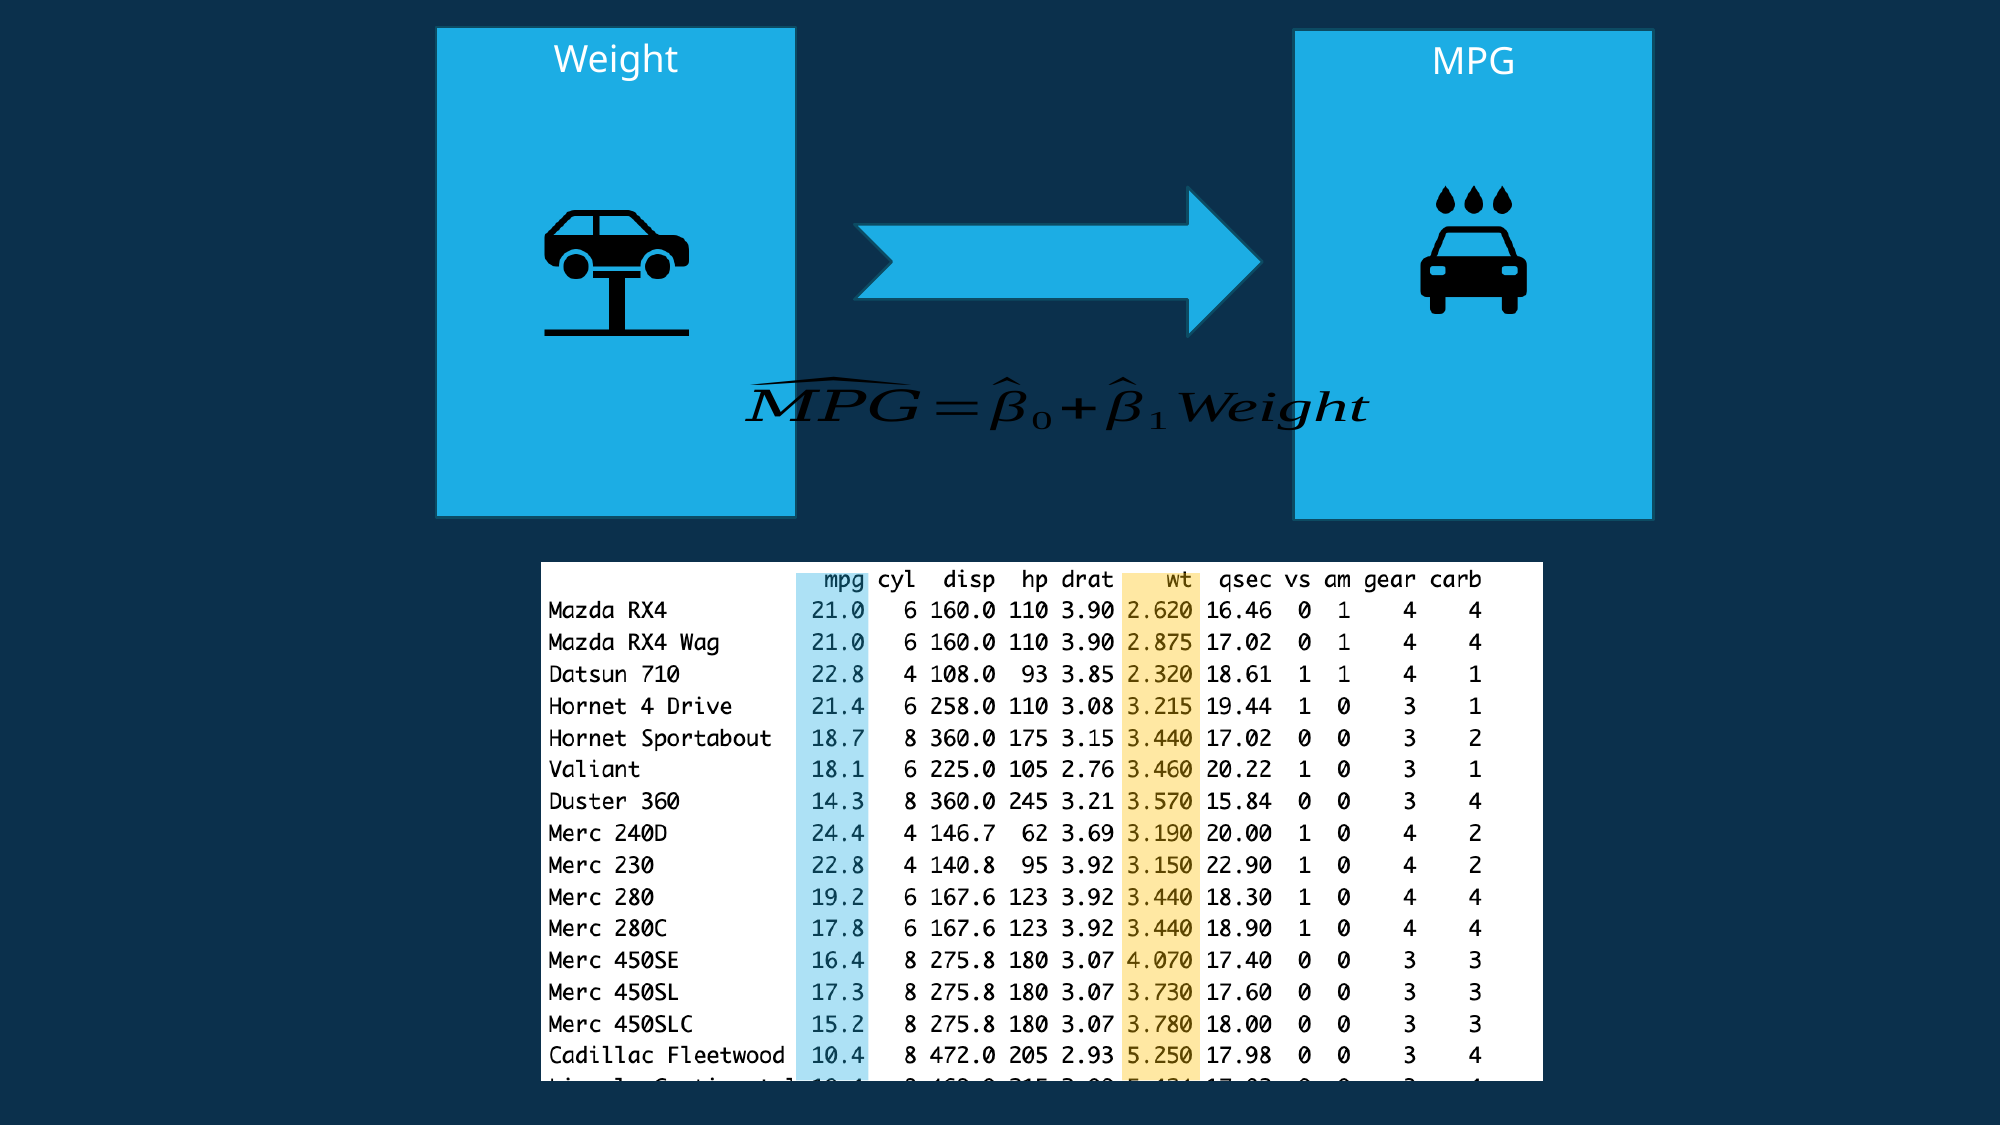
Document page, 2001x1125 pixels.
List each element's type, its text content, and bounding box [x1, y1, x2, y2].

text_box [853, 185, 1264, 339]
picture [540, 196, 692, 348]
picture [1398, 174, 1550, 326]
picture [540, 561, 1543, 1081]
text_box Weight [435, 26, 797, 519]
text_box MPG [1292, 28, 1655, 521]
